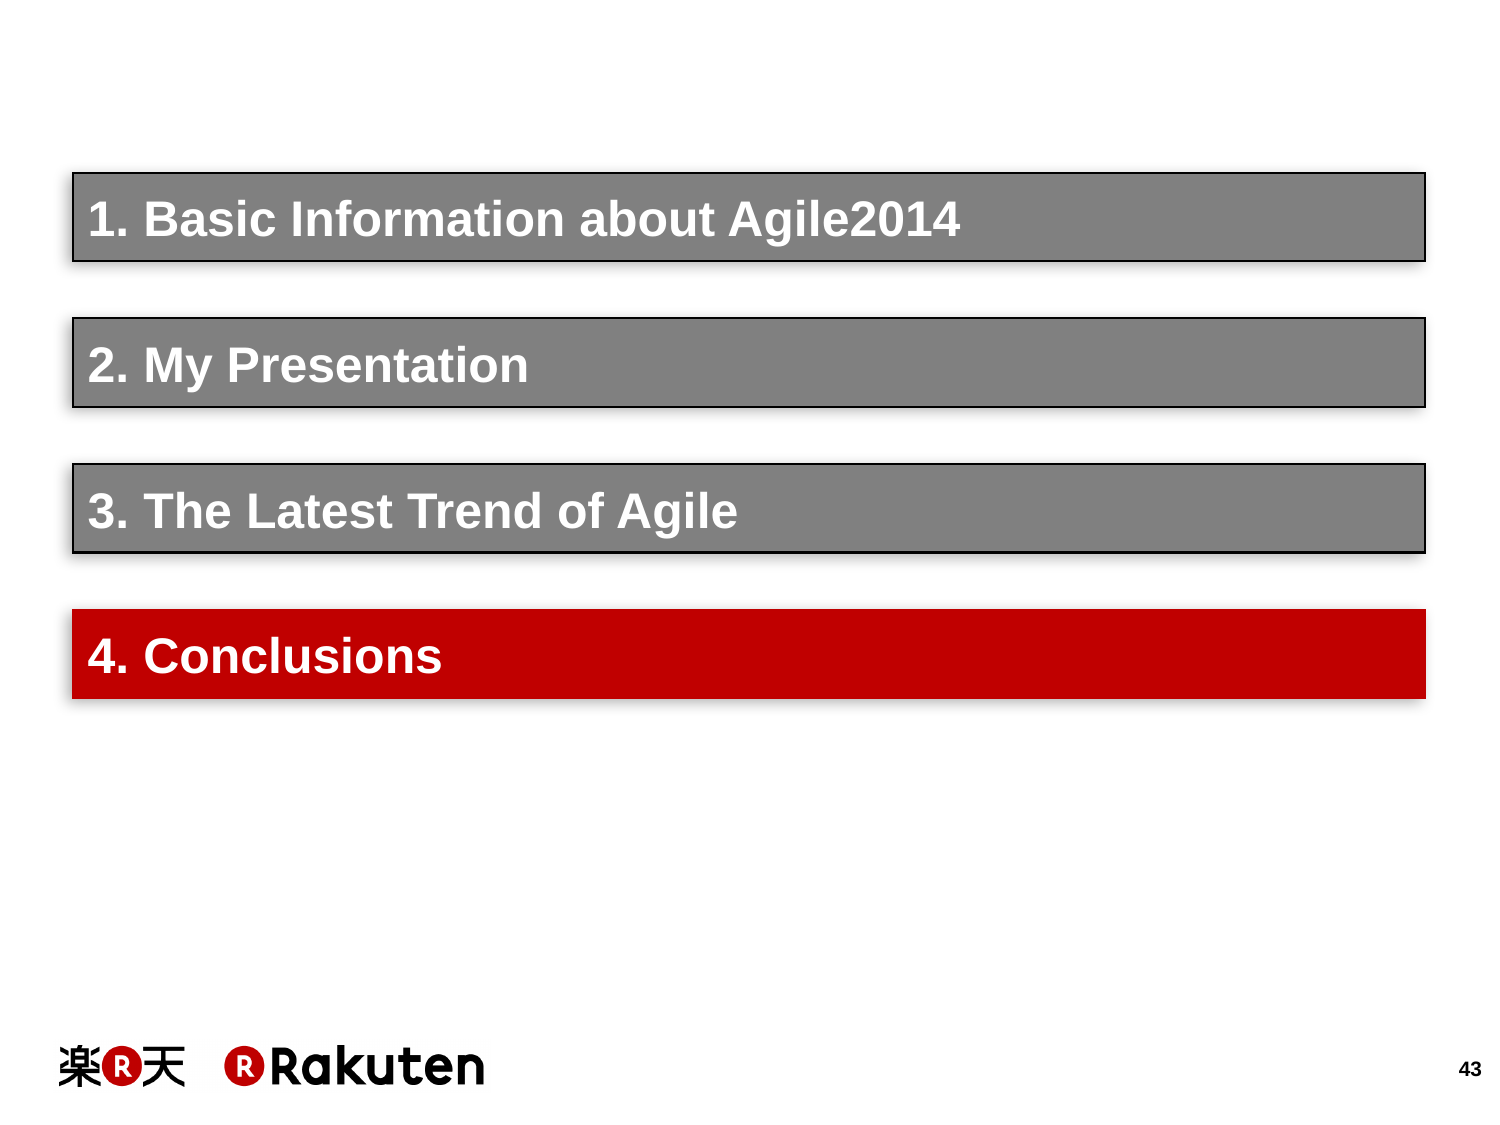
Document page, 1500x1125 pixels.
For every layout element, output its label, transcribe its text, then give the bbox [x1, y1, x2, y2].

picture [53, 1039, 491, 1093]
text_box 1. Basic Information about Agile2014 [72, 172, 1425, 262]
text_box 4. Conclusions [72, 609, 1425, 699]
text_box 3. The Latest Trend of Agile [72, 463, 1425, 553]
text_box 2. My Presentation [72, 318, 1425, 407]
